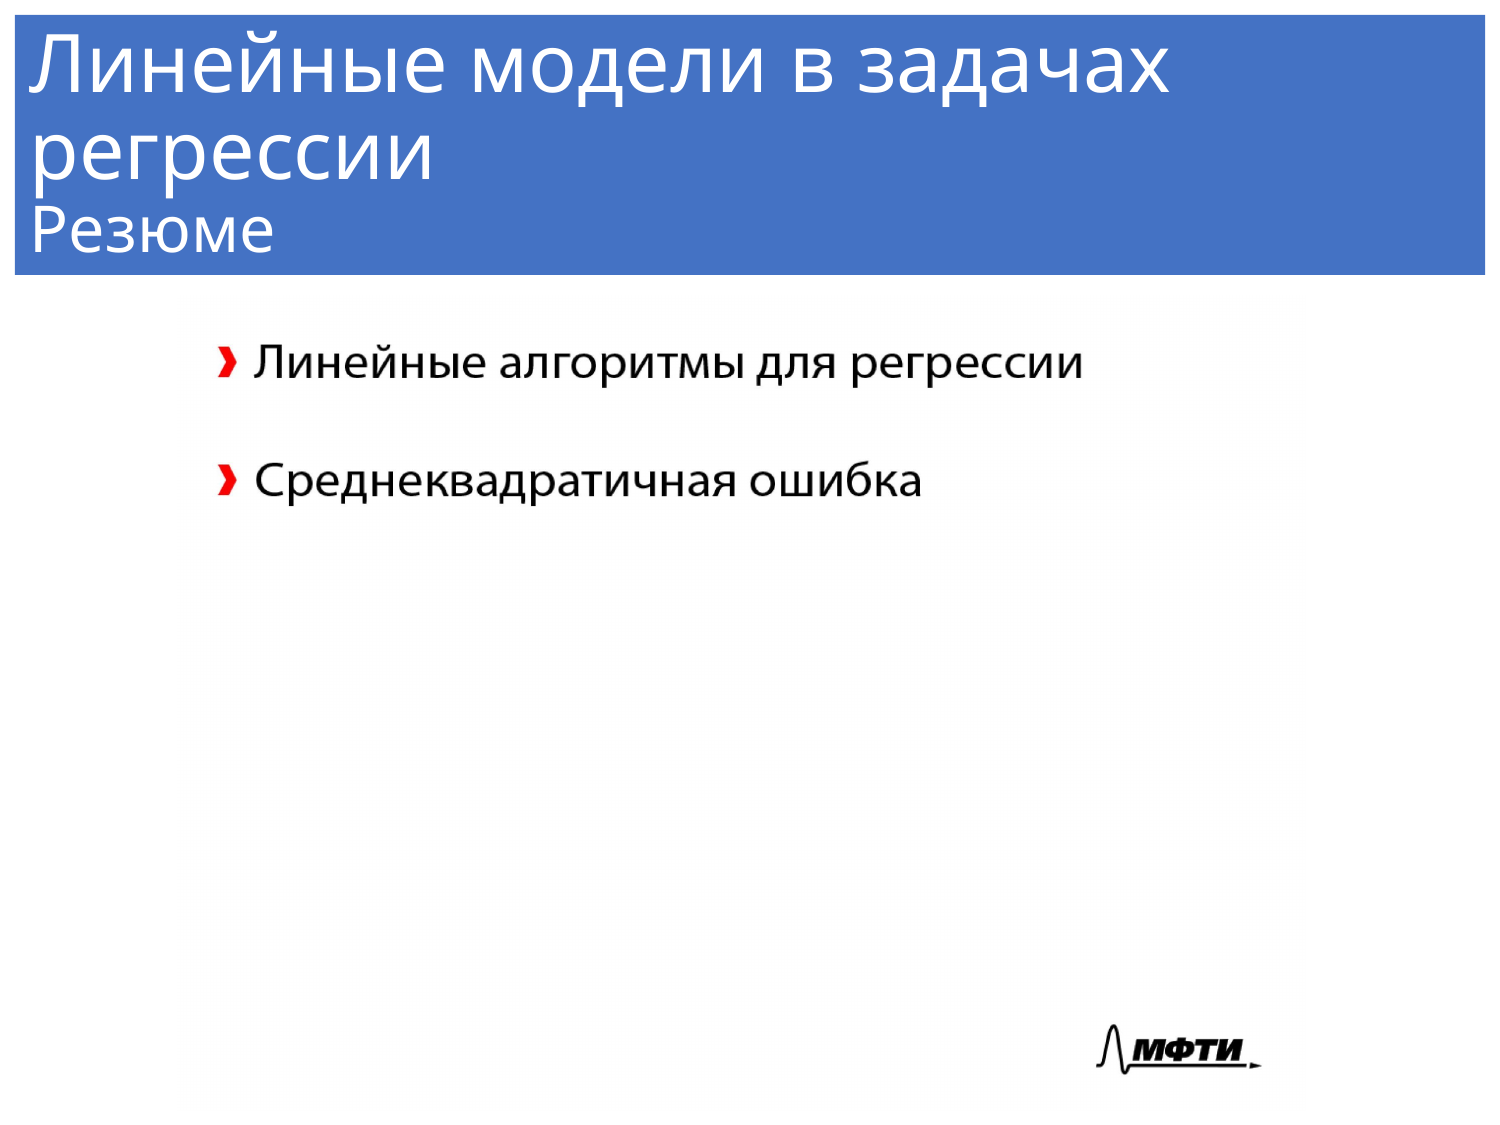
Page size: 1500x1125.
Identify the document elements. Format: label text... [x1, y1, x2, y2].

picture [177, 295, 1306, 1111]
title Линейные модели в задачах регрессии Резюме [14, 14, 1486, 275]
